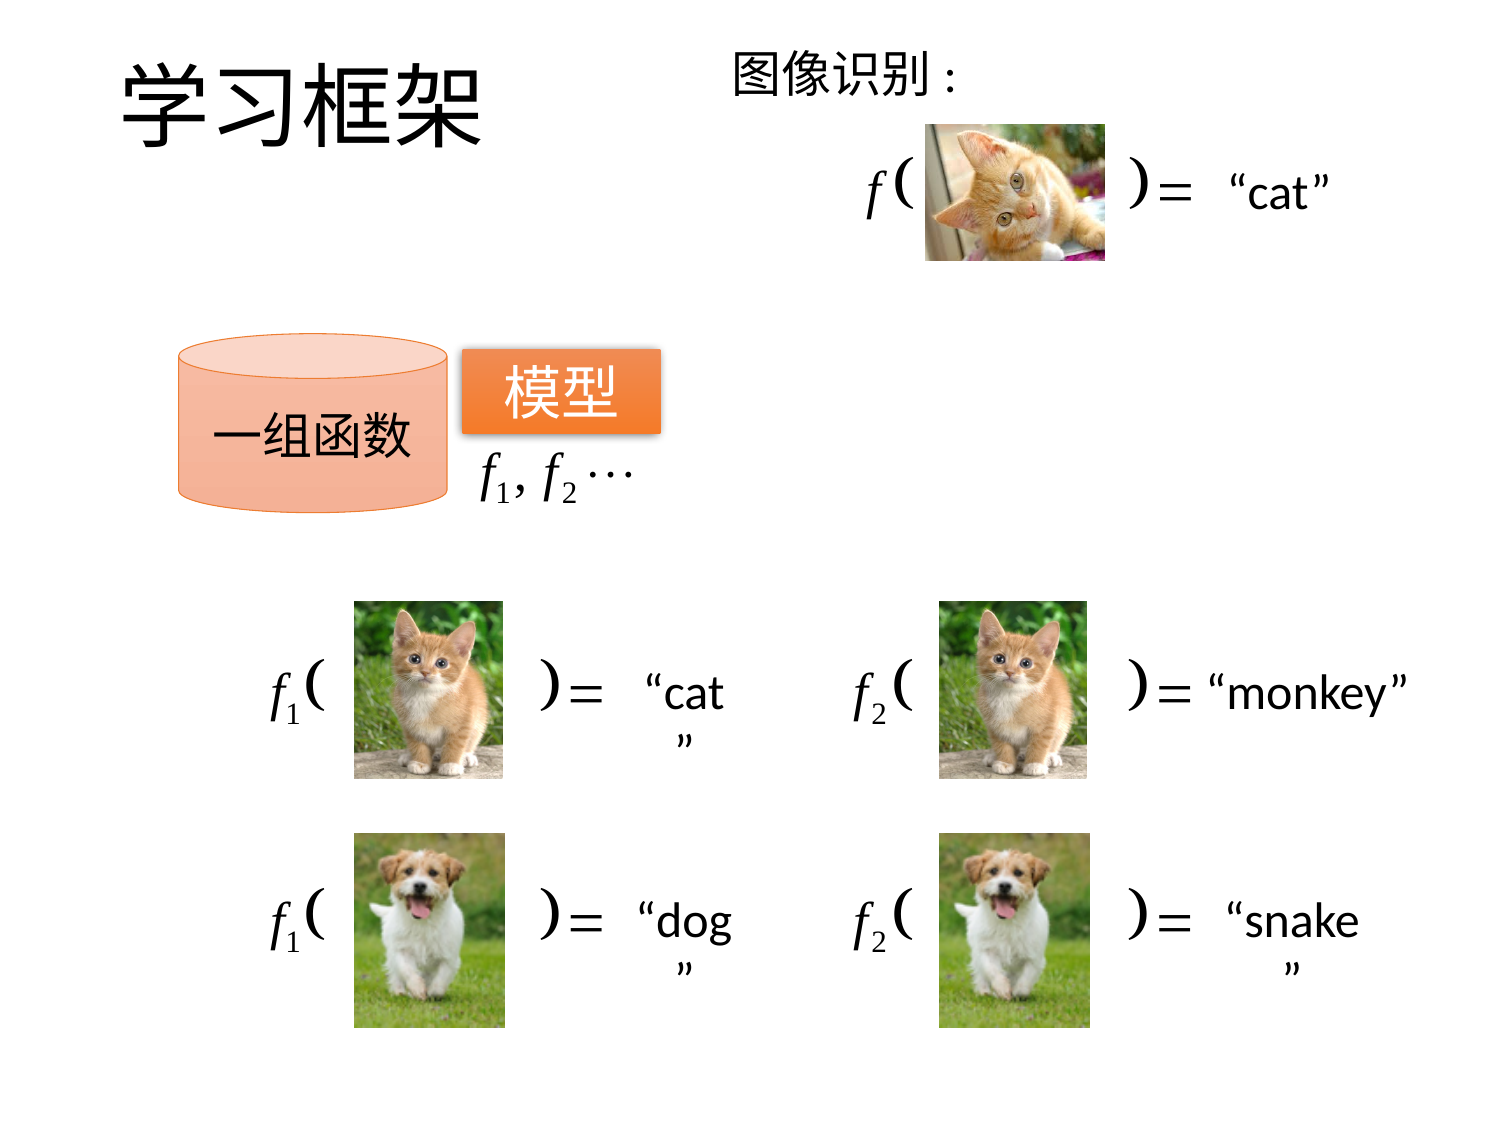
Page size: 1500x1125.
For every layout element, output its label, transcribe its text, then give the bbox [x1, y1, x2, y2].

text_box 模型 [462, 349, 661, 434]
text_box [1090, 886, 1191, 962]
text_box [252, 657, 354, 734]
text_box 标注数据 [180, 335, 446, 377]
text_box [835, 886, 939, 962]
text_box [252, 886, 354, 962]
picture [354, 601, 503, 779]
text_box 图像识别: [716, 34, 1228, 110]
picture [939, 833, 1090, 1028]
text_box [848, 124, 1397, 261]
text_box “monkey” [1189, 652, 1426, 727]
text_box “snake” [1203, 880, 1380, 1016]
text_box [505, 886, 604, 962]
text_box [835, 657, 939, 734]
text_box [503, 657, 604, 734]
picture [939, 601, 1087, 779]
text_box “dog” [619, 880, 750, 1016]
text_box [1087, 657, 1191, 734]
text_box 一组函数 [178, 333, 448, 514]
picture [354, 833, 505, 1028]
text_box “cat” [619, 652, 750, 787]
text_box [462, 436, 645, 513]
title 学习框架 [103, 2, 1397, 220]
